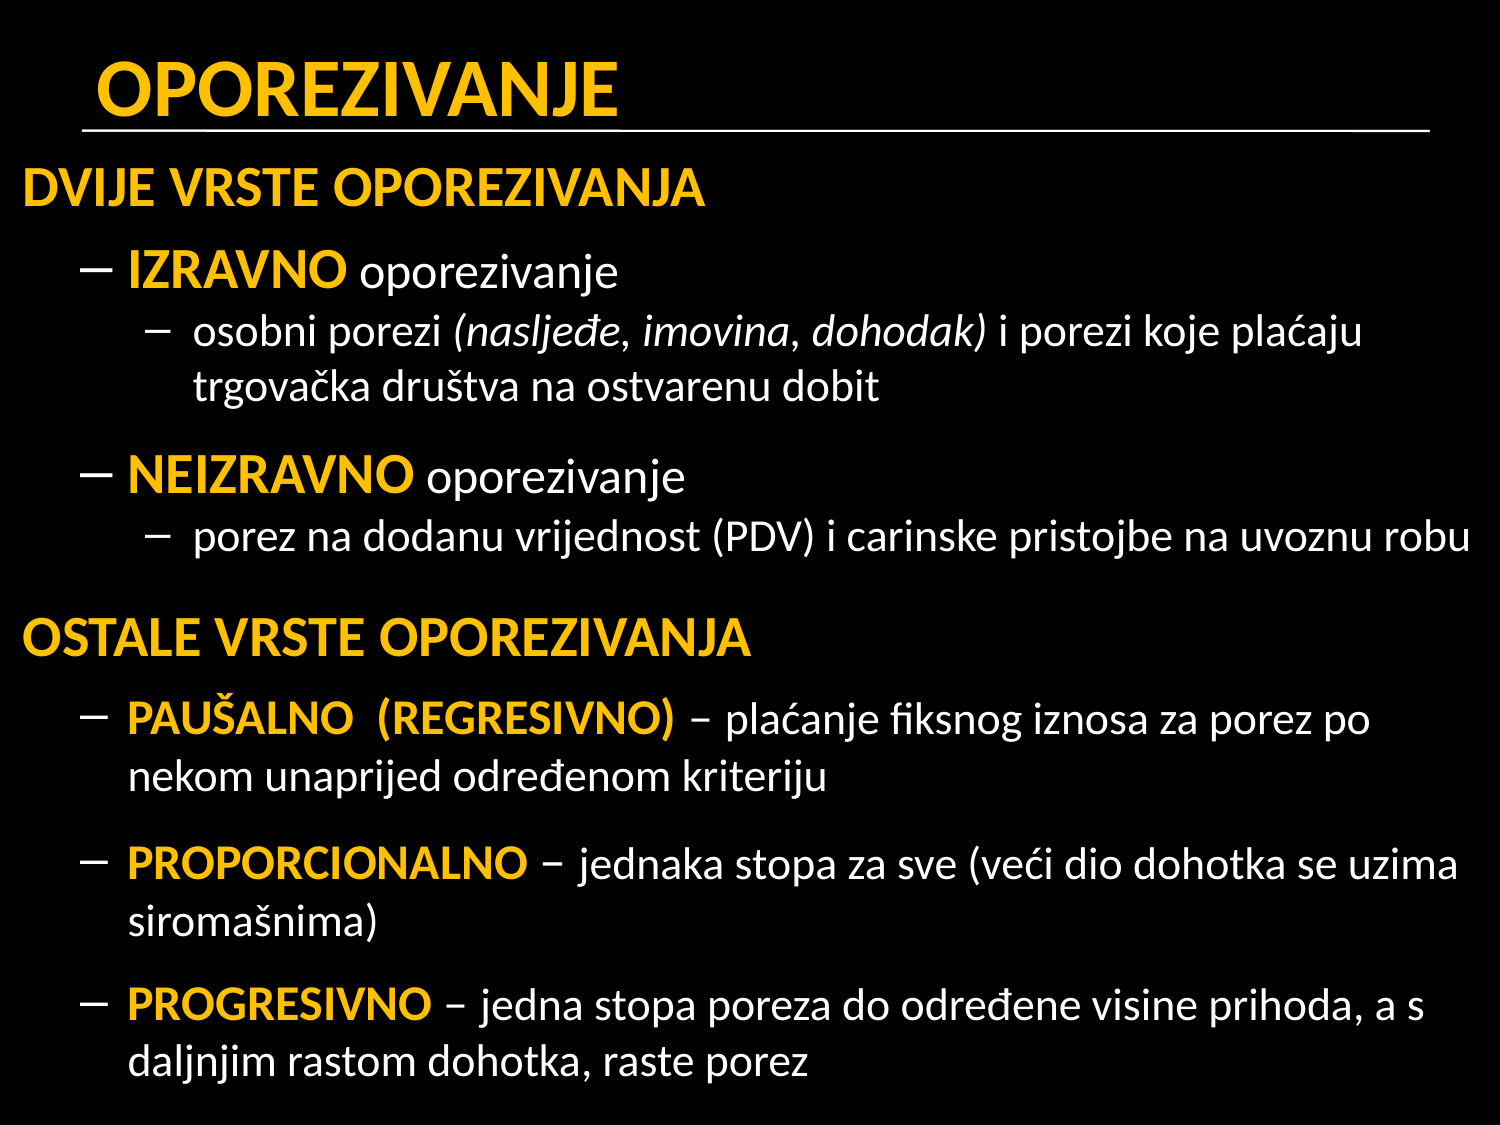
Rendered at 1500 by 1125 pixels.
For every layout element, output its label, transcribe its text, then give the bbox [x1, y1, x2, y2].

list DVIJE VRSTE OPOREZIVANJA IZRAVNO oporezivanje osobni porezi (nasljeđe, imovina, dohodak) i porezi koje plaćaju trgovačka društva na ostvarenu dobit NEIZRAVNO oporezivanje porez na dodanu vrijednost (PDV) i carinske pristojbe na uvoznu robu OSTALE VRSTE OPOREZIVANJA PAUŠALNO (REGRESIVNO) – plaćanje fiksnog iznosa za porez po nekom unaprijed određenom kriteriju PROPORCIONALNO – jednaka stopa za sve (veći dio dohotka se uzima siromašnima) PROGRESIVNO – jedna stopa poreza do određene visine prihoda, a s daljnjim rastom dohotka, raste porez [0, 140, 1500, 1114]
title OPOREZIVANJE [82, 11, 1500, 140]
